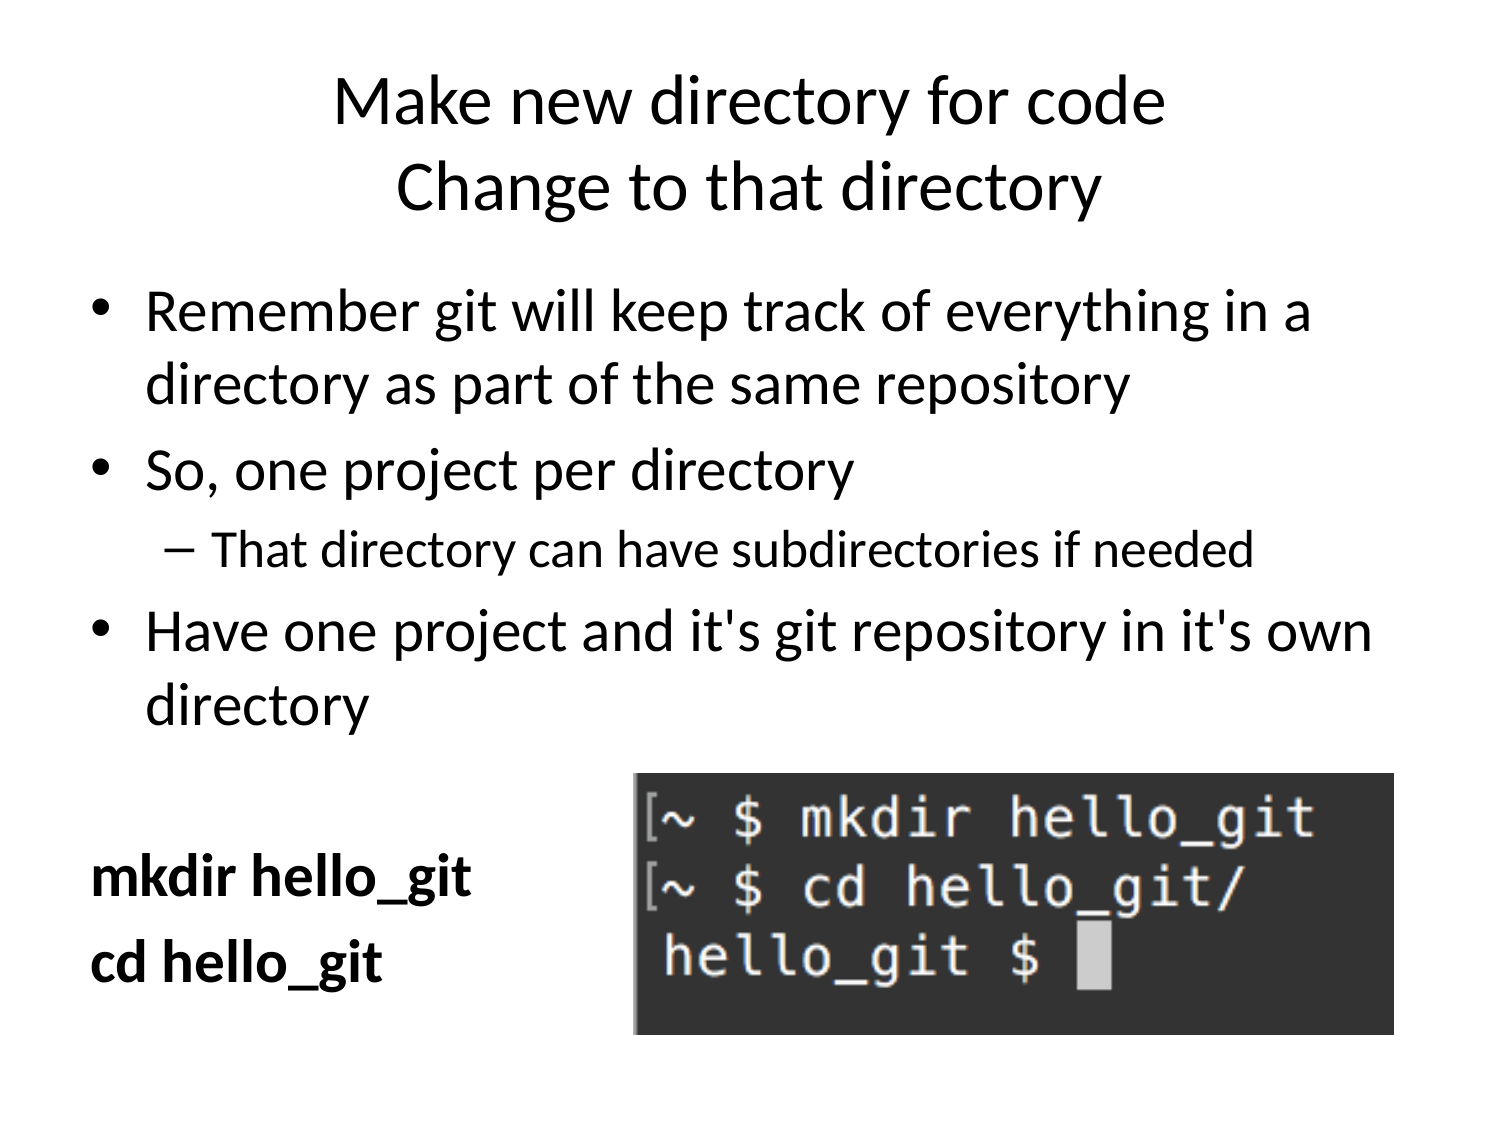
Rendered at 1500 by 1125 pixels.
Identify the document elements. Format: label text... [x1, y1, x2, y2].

picture [633, 772, 1395, 1036]
list Remember git will keep track of everything in a directory as part of the same repository So, one project per directory That directory can have subdirectories if needed Have one project and it's git repository in it's own directory mkdir hello_git cd hello_git [75, 262, 1425, 1005]
title Make new directory for code Change to that directory [75, 45, 1425, 233]
